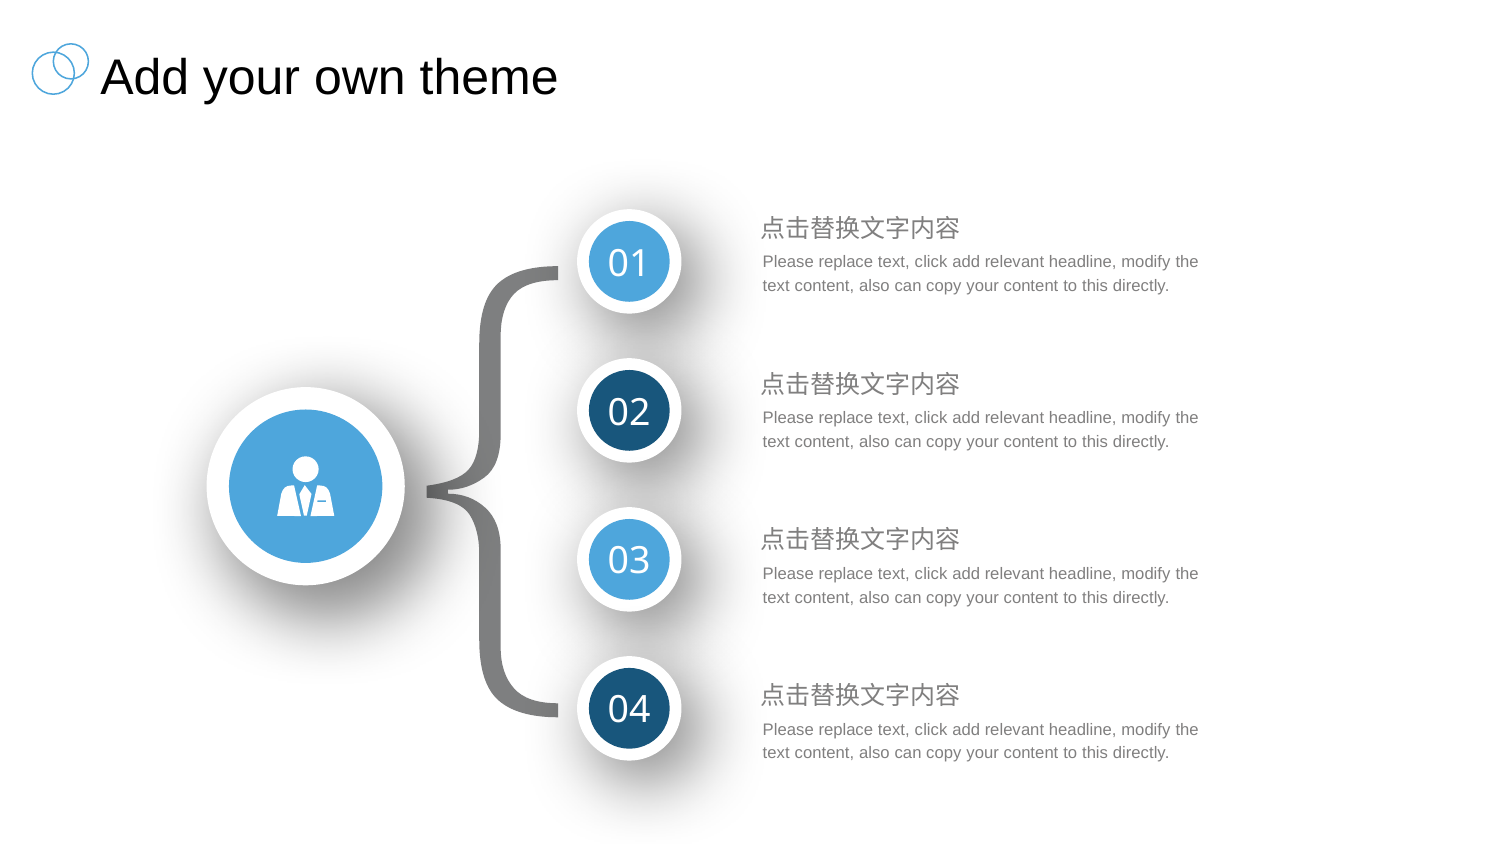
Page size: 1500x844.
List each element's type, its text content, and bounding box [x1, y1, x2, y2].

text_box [576, 655, 682, 761]
text_box [30, 50, 75, 97]
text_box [576, 506, 682, 612]
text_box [206, 386, 405, 586]
text_box [51, 41, 91, 81]
text_box Add your own theme [100, 32, 585, 105]
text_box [760, 212, 1223, 296]
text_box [760, 679, 1223, 764]
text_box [576, 208, 682, 314]
text_box [475, 266, 546, 480]
text_box [479, 505, 548, 717]
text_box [576, 357, 682, 463]
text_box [760, 367, 1223, 452]
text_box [760, 523, 1223, 608]
